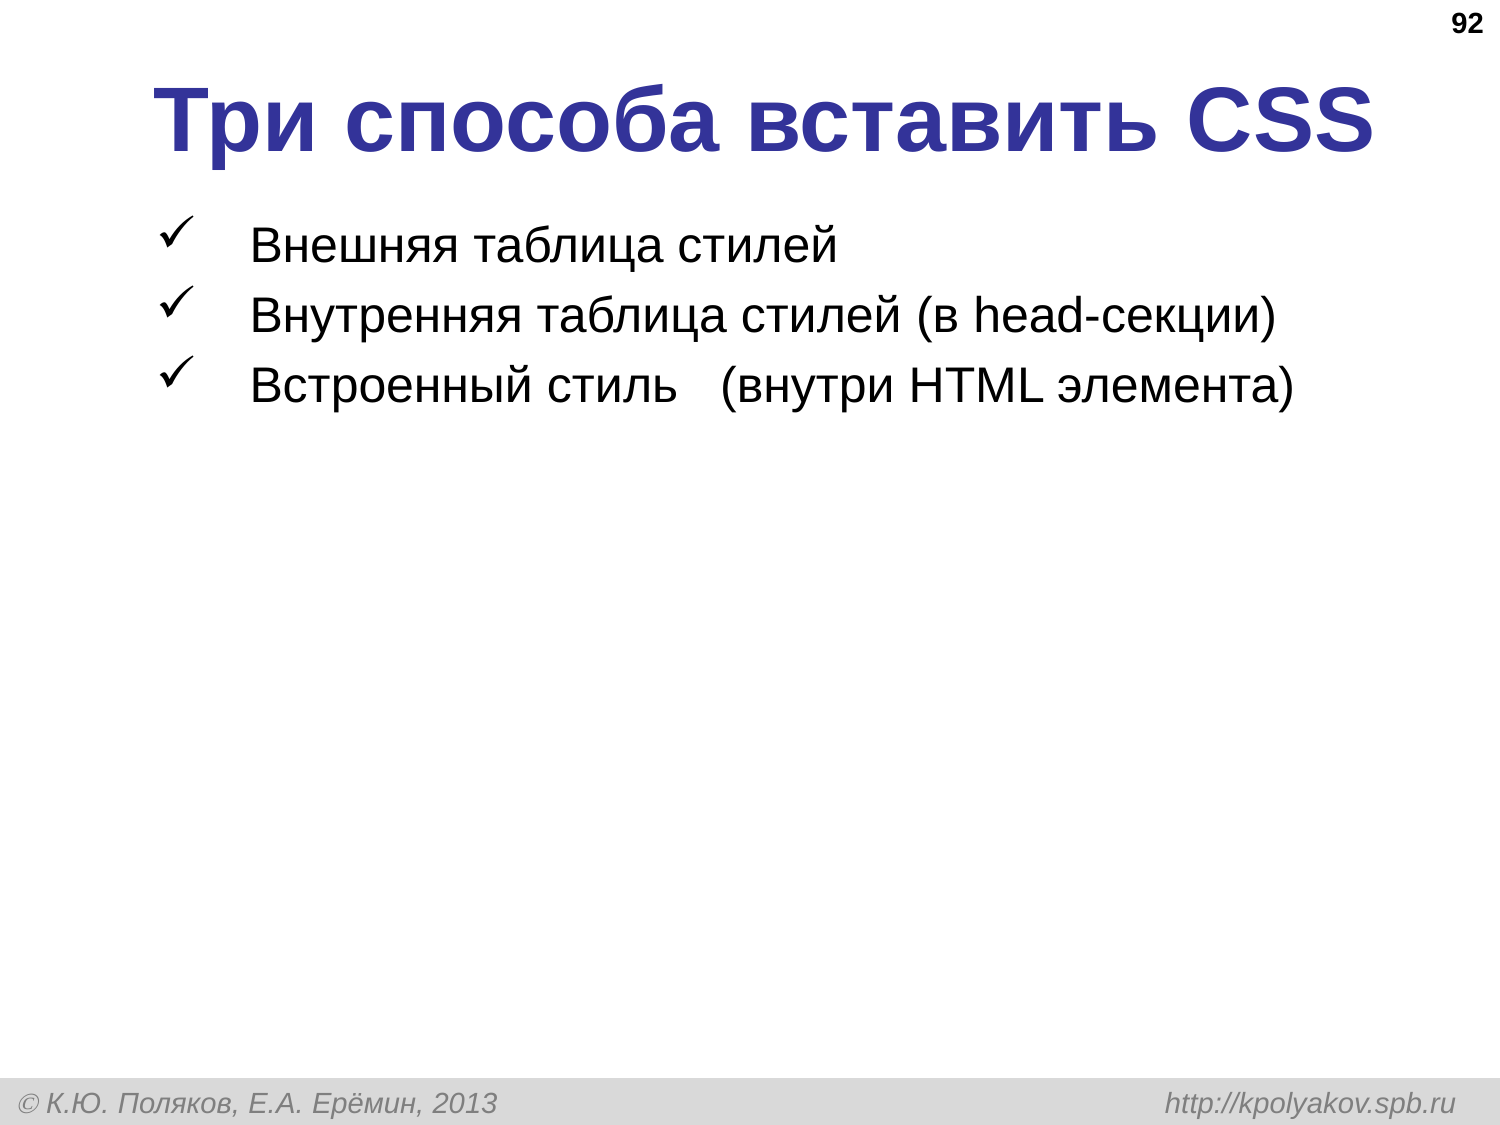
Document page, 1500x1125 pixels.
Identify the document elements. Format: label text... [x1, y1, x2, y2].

slide_number 92 [1148, 0, 1500, 75]
title Три способа вставить CSS [55, 50, 1475, 360]
subtitle Внешняя таблица стилей Внутренняя таблица стилей (в head-секции) Встроенный стиль (внутри HTML элемента) [140, 204, 1389, 432]
